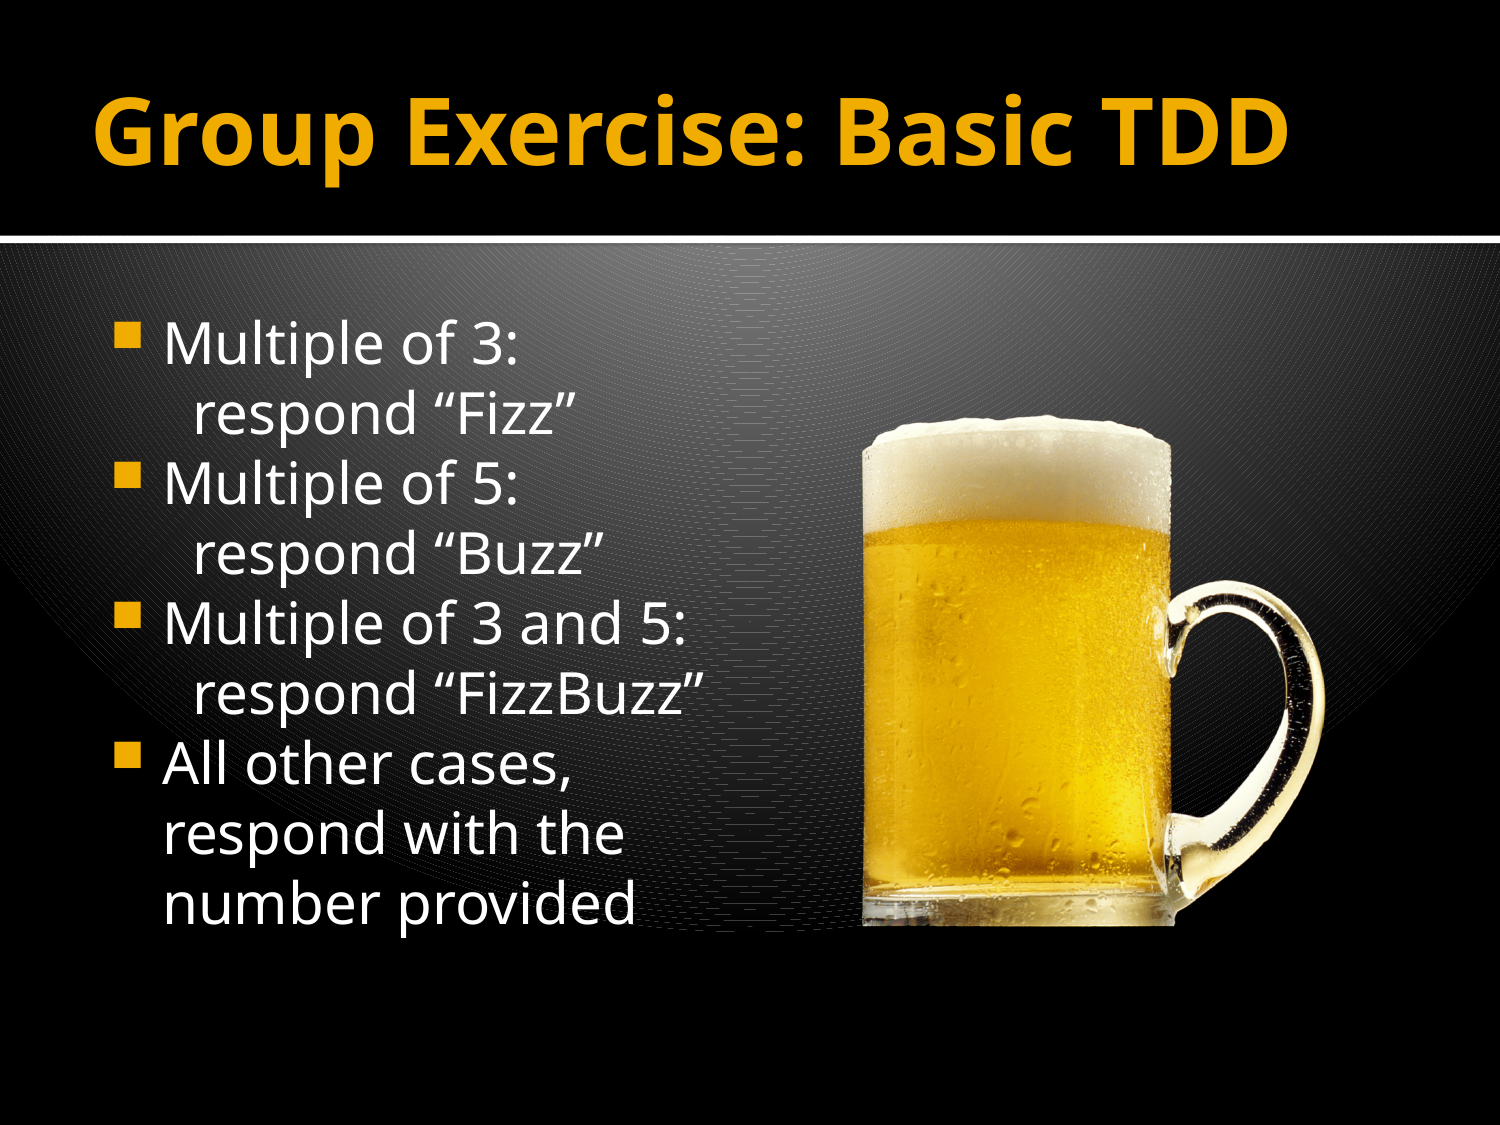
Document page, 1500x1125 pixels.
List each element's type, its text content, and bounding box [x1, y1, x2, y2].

title Group Exercise: Basic TDD [75, 24, 1425, 231]
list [837, 414, 1350, 927]
list Multiple of 3: respond “Fizz” Multiple of 5: respond “Buzz” Multiple of 3 and 5: respond “FizzBuzz” All other cases, respond with the number provided [75, 291, 738, 1050]
